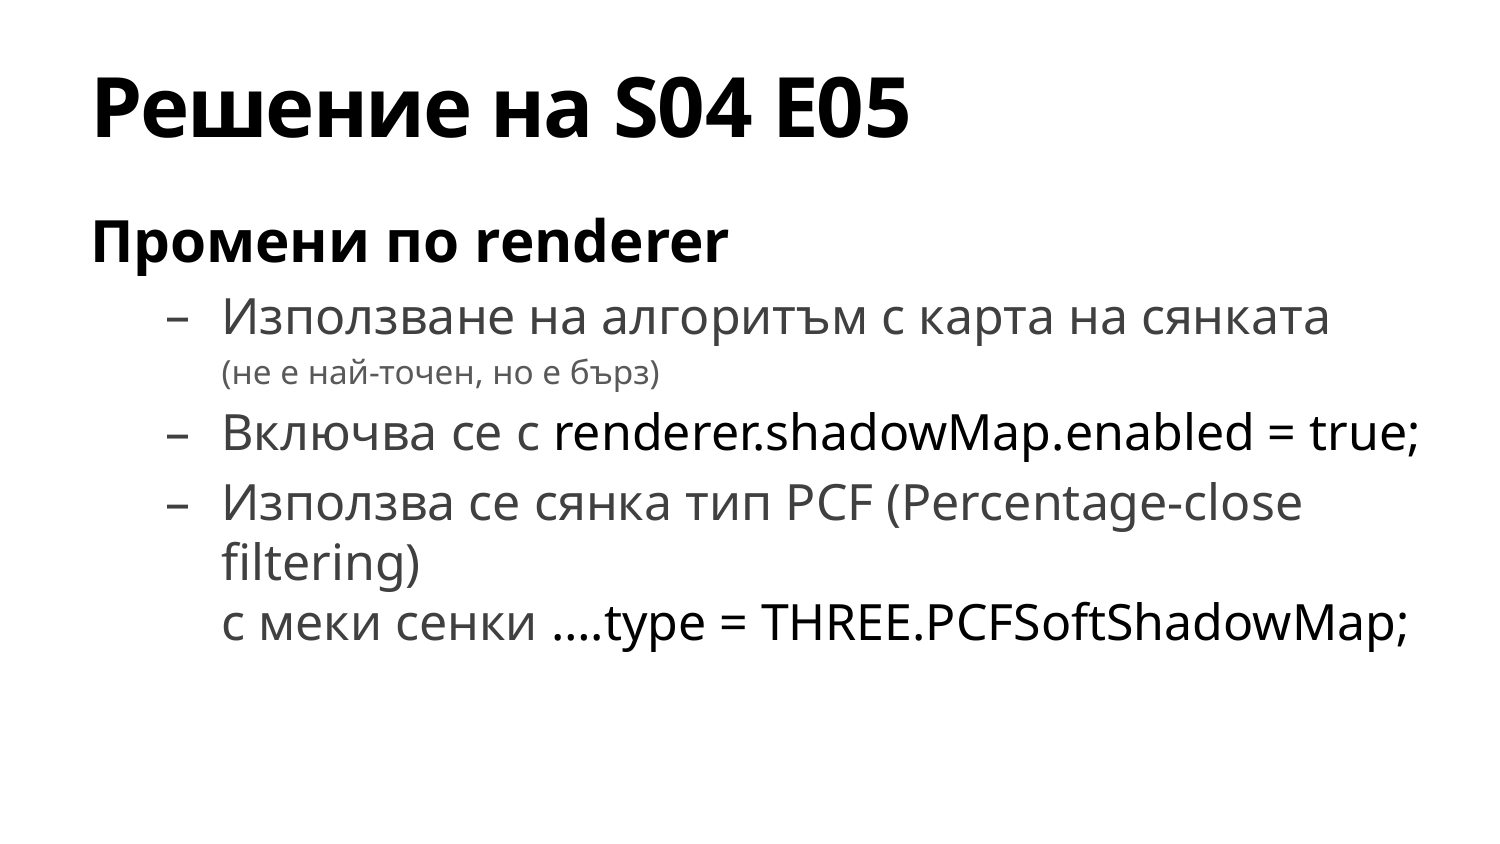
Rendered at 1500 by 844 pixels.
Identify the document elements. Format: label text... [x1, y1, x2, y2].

title Решение на S04 E05 [75, 33, 1500, 175]
list Промени по renderer Използване на алгоритъм с карта на сянката (не е най-точен, но е бърз) Включва се с renderer.shadowMap.enabled = true; Използва се сянка тип PCF (Percentage-close filtering) с меки сенки ….type = THREE.PCFSoftShadowMap; [75, 196, 1500, 825]
